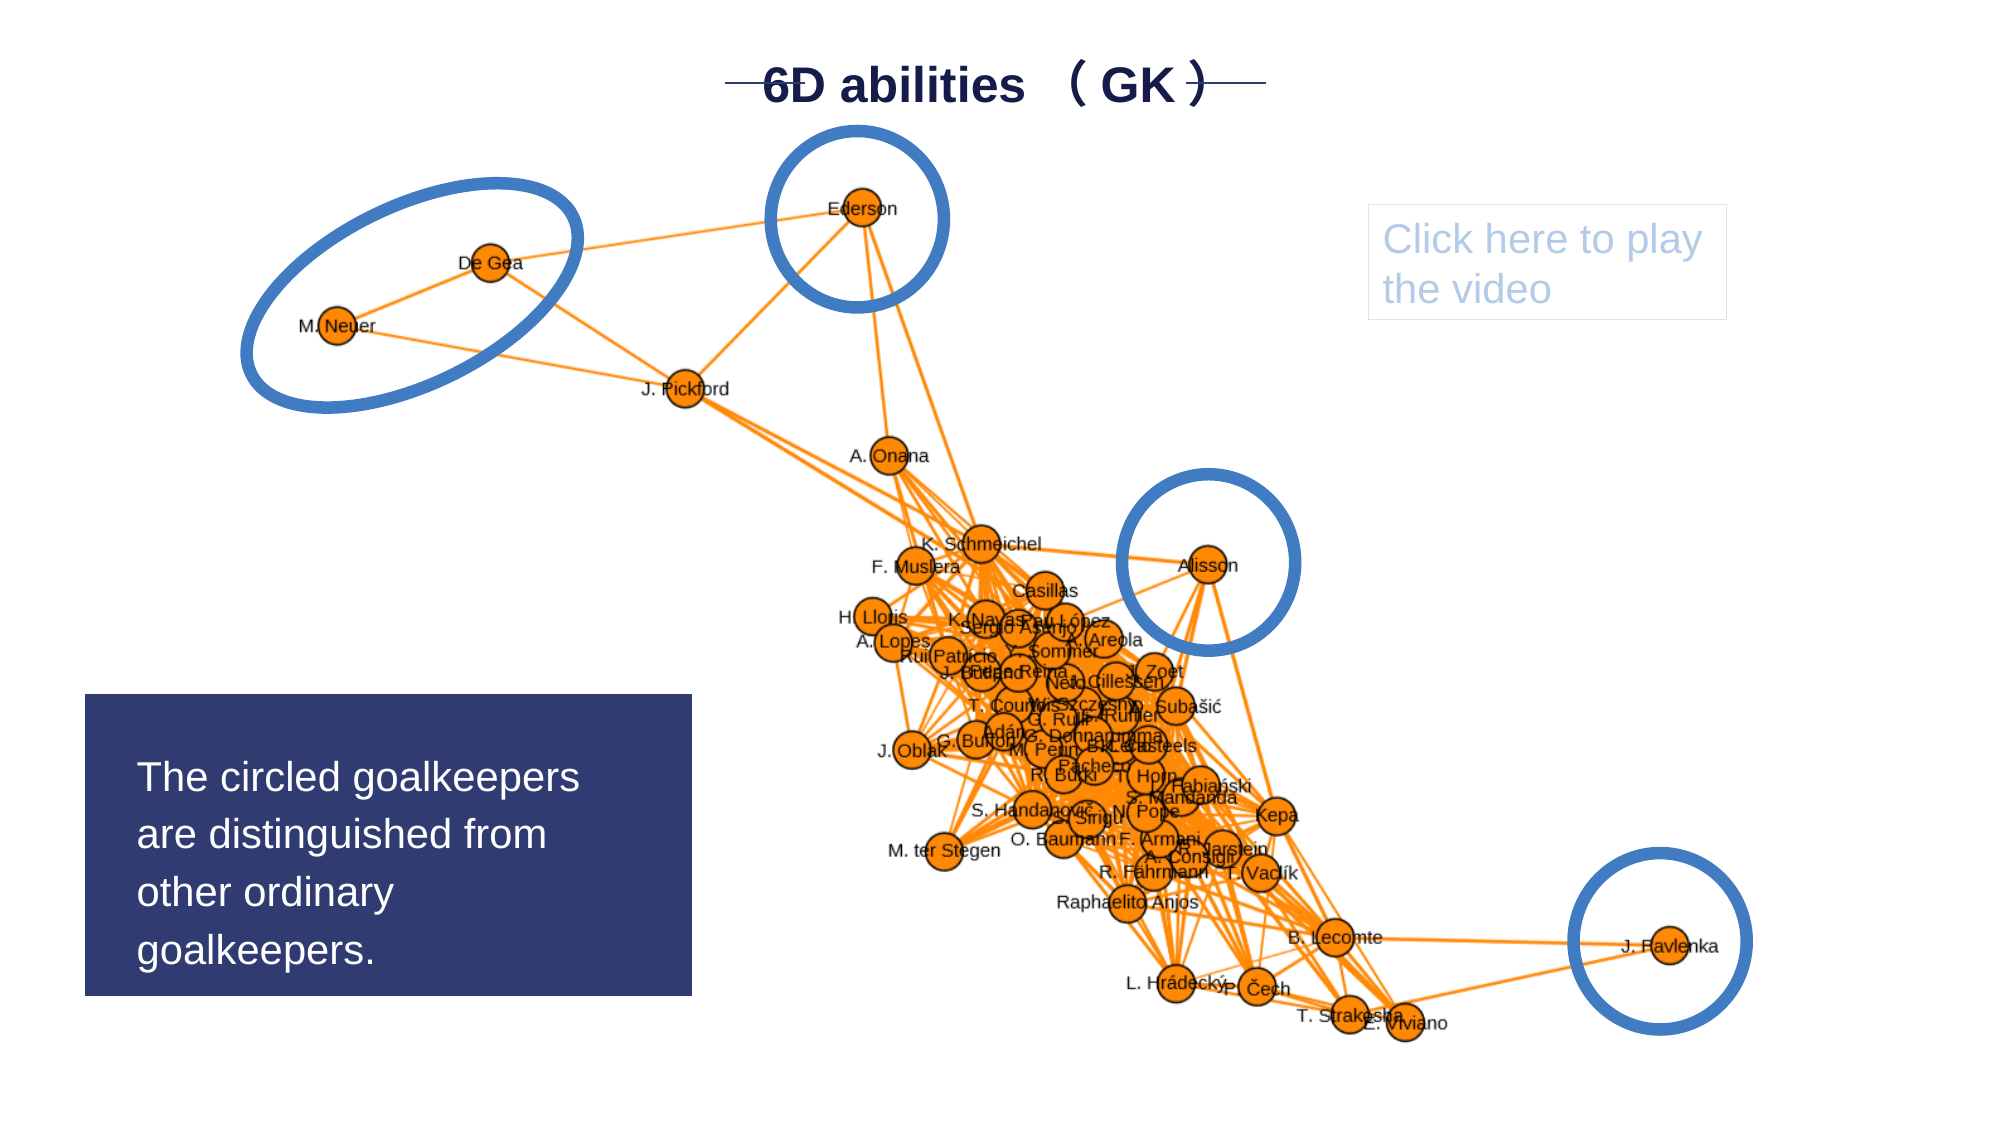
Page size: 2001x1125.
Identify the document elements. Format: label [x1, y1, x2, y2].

picture [202, 161, 1778, 1099]
text_box [84, 693, 692, 996]
text_box [683, 45, 1317, 122]
text_box [793, 130, 922, 160]
